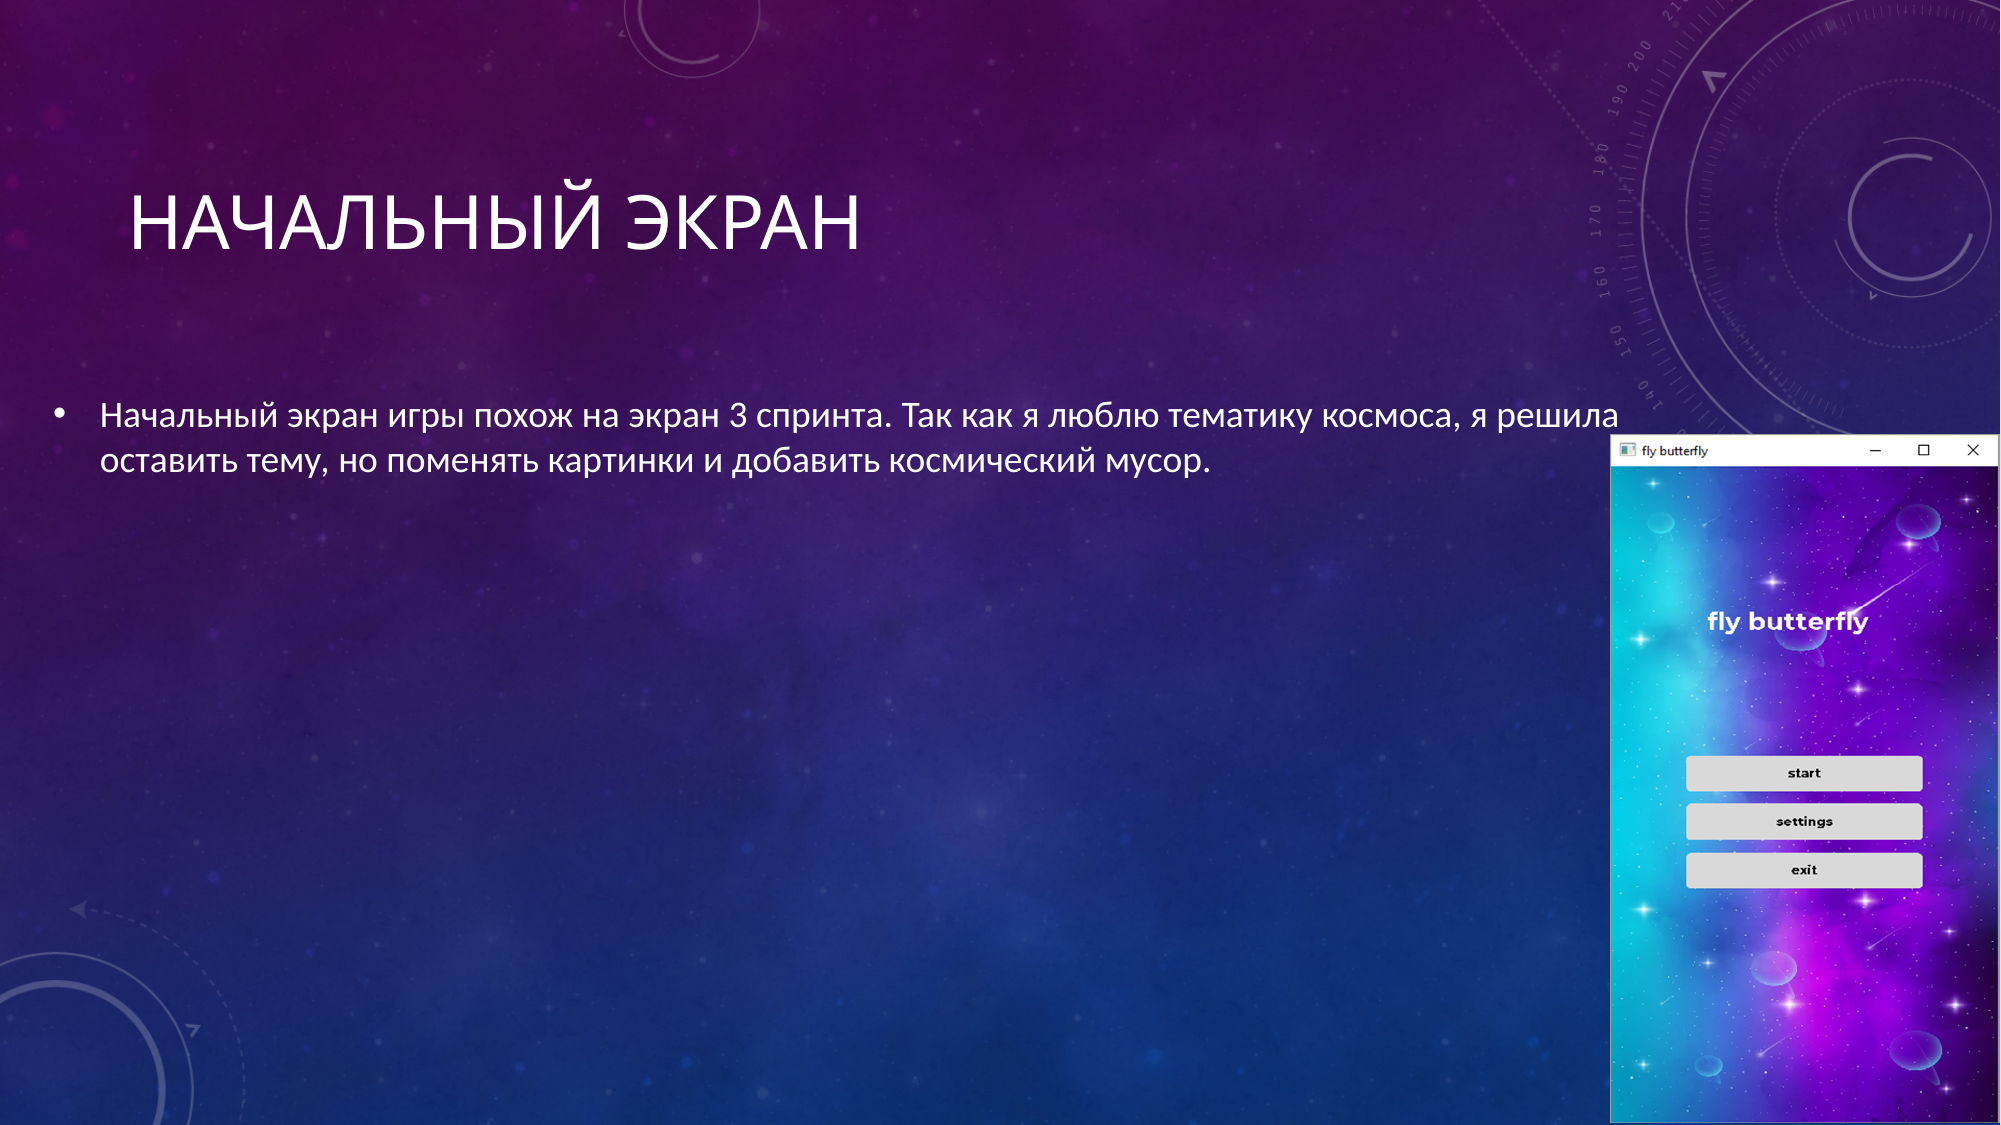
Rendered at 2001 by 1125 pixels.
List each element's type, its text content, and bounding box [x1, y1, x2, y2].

title Начальный экран [112, 99, 1775, 339]
picture [0, 0, 2001, 1125]
list Начальный экран игры похож на экран 3 спринта. Так как я люблю тематику космоса, я решила оставить тему, но поменять картинки и добавить космический мусор. [38, 135, 1701, 734]
